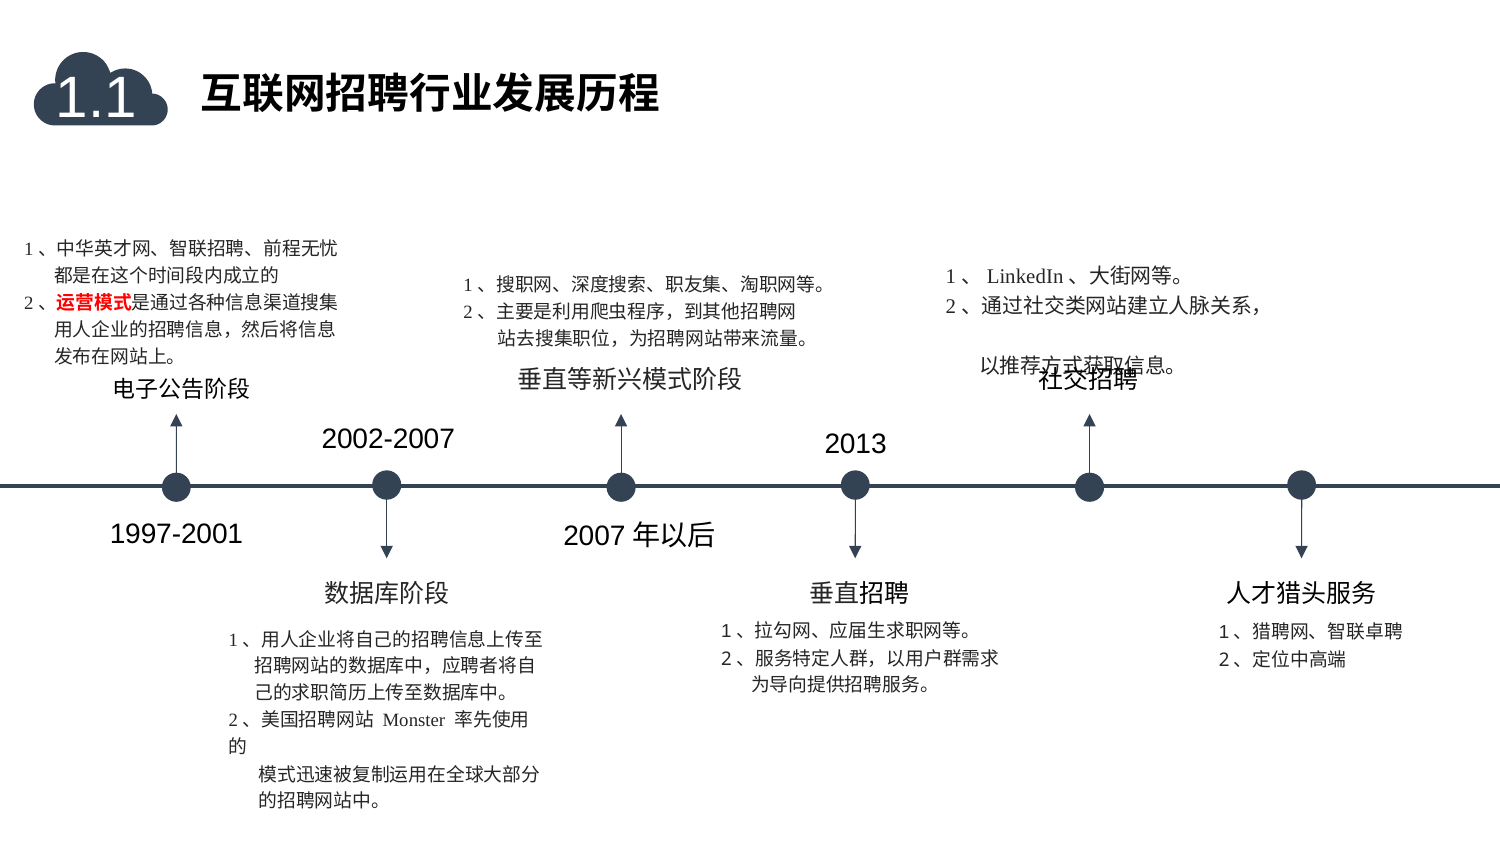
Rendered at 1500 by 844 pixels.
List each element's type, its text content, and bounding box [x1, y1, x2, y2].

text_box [212, 570, 563, 792]
text_box 1997-2001 [87, 508, 265, 557]
text_box [161, 486, 191, 502]
text_box 2002-2007 [296, 412, 480, 462]
text_box [1075, 486, 1105, 502]
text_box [913, 250, 1279, 402]
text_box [6, 224, 365, 411]
text_box [606, 472, 636, 485]
text_box [1287, 470, 1317, 485]
text_box [1287, 486, 1316, 500]
text_box 2007年以后 [545, 510, 734, 559]
text_box [162, 472, 191, 485]
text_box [446, 261, 832, 402]
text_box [33, 51, 169, 138]
text_box [372, 486, 402, 500]
text_box [372, 470, 402, 485]
text_box [1075, 472, 1104, 485]
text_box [1127, 570, 1482, 672]
text_box [840, 470, 870, 485]
text_box 2013 [804, 418, 907, 467]
text_box 互联网招聘行业发展历程 [185, 59, 750, 125]
text_box [840, 486, 870, 500]
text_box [704, 570, 1015, 737]
text_box [606, 486, 636, 502]
